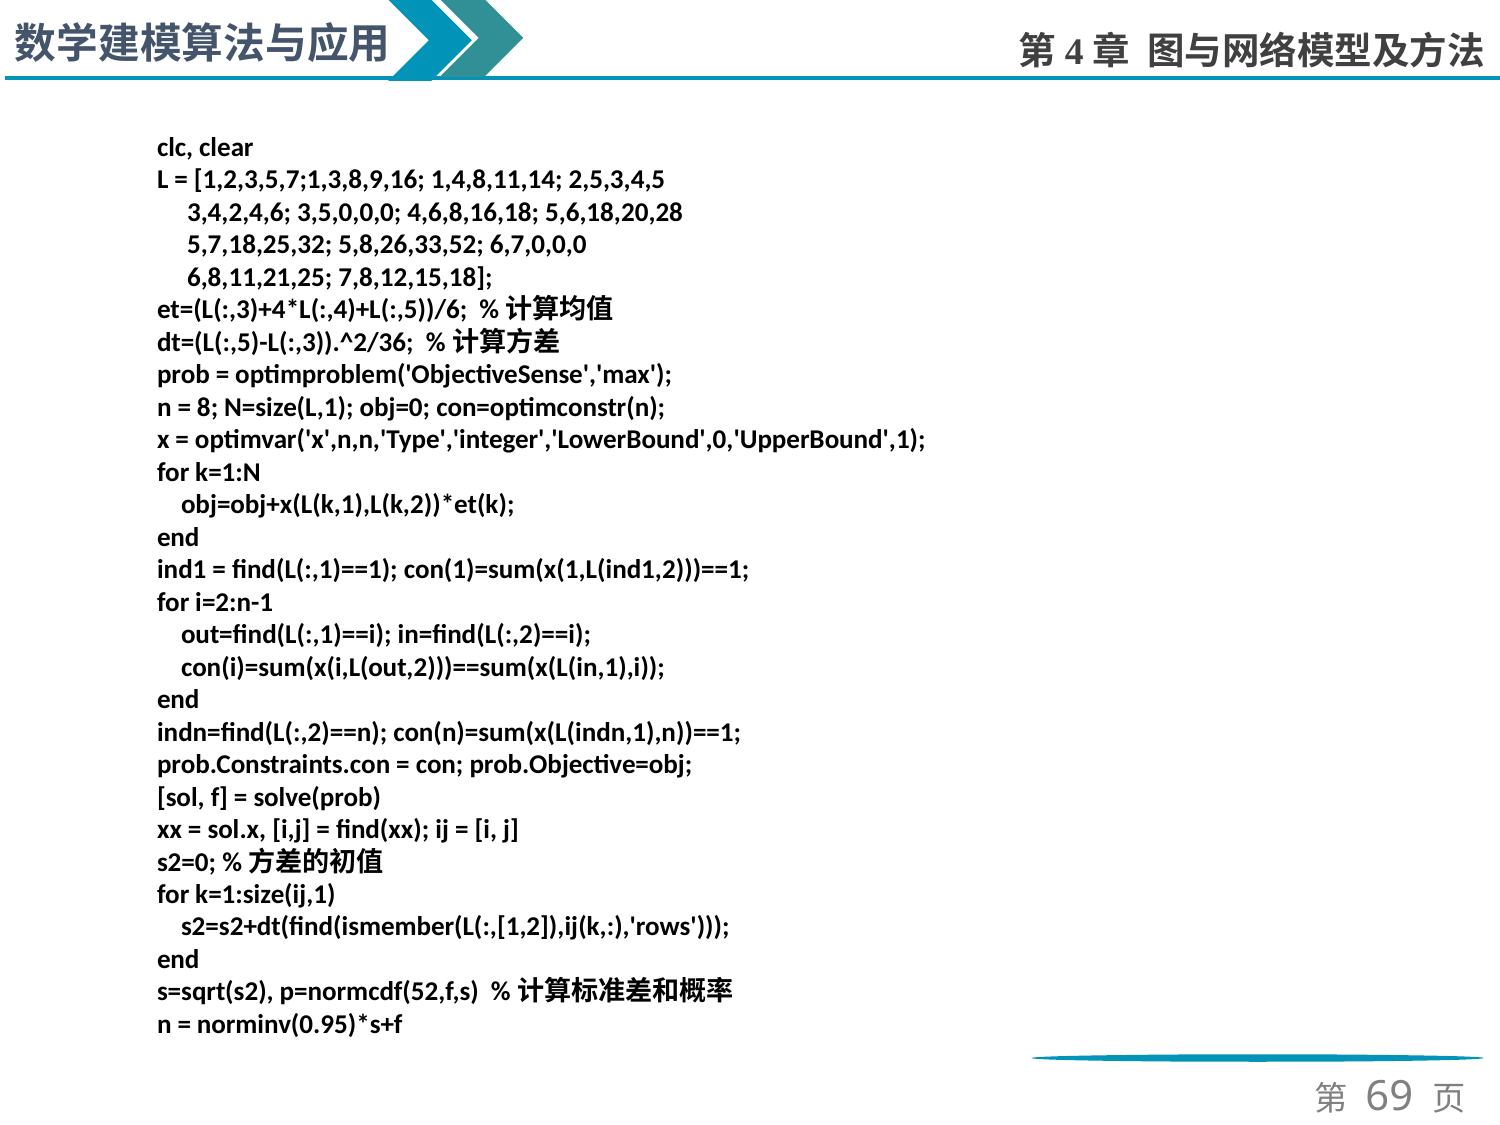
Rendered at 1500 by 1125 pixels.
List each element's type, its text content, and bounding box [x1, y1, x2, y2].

text_box clc, clear L = [1,2,3,5,7;1,3,8,9,16; 1,4,8,11,14; 2,5,3,4,5 3,4,2,4,6; 3,5,0,0,0; 4,6,8,16,18; 5,6,18,20,28 5,7,18,25,32; 5,8,26,33,52; 6,7,0,0,0 6,8,11,21,25; 7,8,12,15,18]; et=(L(:,3)+4*L(:,4)+L(:,5))/6; %计算均值 dt=(L(:,5)-L(:,3)).^2/36; %计算方差 prob = optimproblem('ObjectiveSense','max'); n = 8; N=size(L,1); obj=0; con=optimconstr(n); x = optimvar('x',n,n,'Type','integer','LowerBound',0,'UpperBound',1); for k=1:N obj=obj+x(L(k,1),L(k,2))*et(k); end ind1 = find(L(:,1)==1); con(1)=sum(x(1,L(ind1,2)))==1; for i=2:n-1 out=find(L(:,1)==i); in=find(L(:,2)==i); con(i)=sum(x(i,L(out,2)))==sum(x(L(in,1),i)); end indn=find(L(:,2)==n); con(n)=sum(x(L(indn,1),n))==1; prob.Constraints.con = con; prob.Objective=obj; [sol, f] = solve(prob) xx = sol.x, [i,j] = find(xx); ij = [i, j] s2=0; %方差的初值 for k=1:size(ij,1) s2=s2+dt(find(ismember(L(:,[1,2]),ij(k,:),'rows'))); end s=sqrt(s2), p=normcdf(52,f,s) %计算标准差和概率 n = norminv(0.95)*s+f [142, 121, 1358, 1047]
